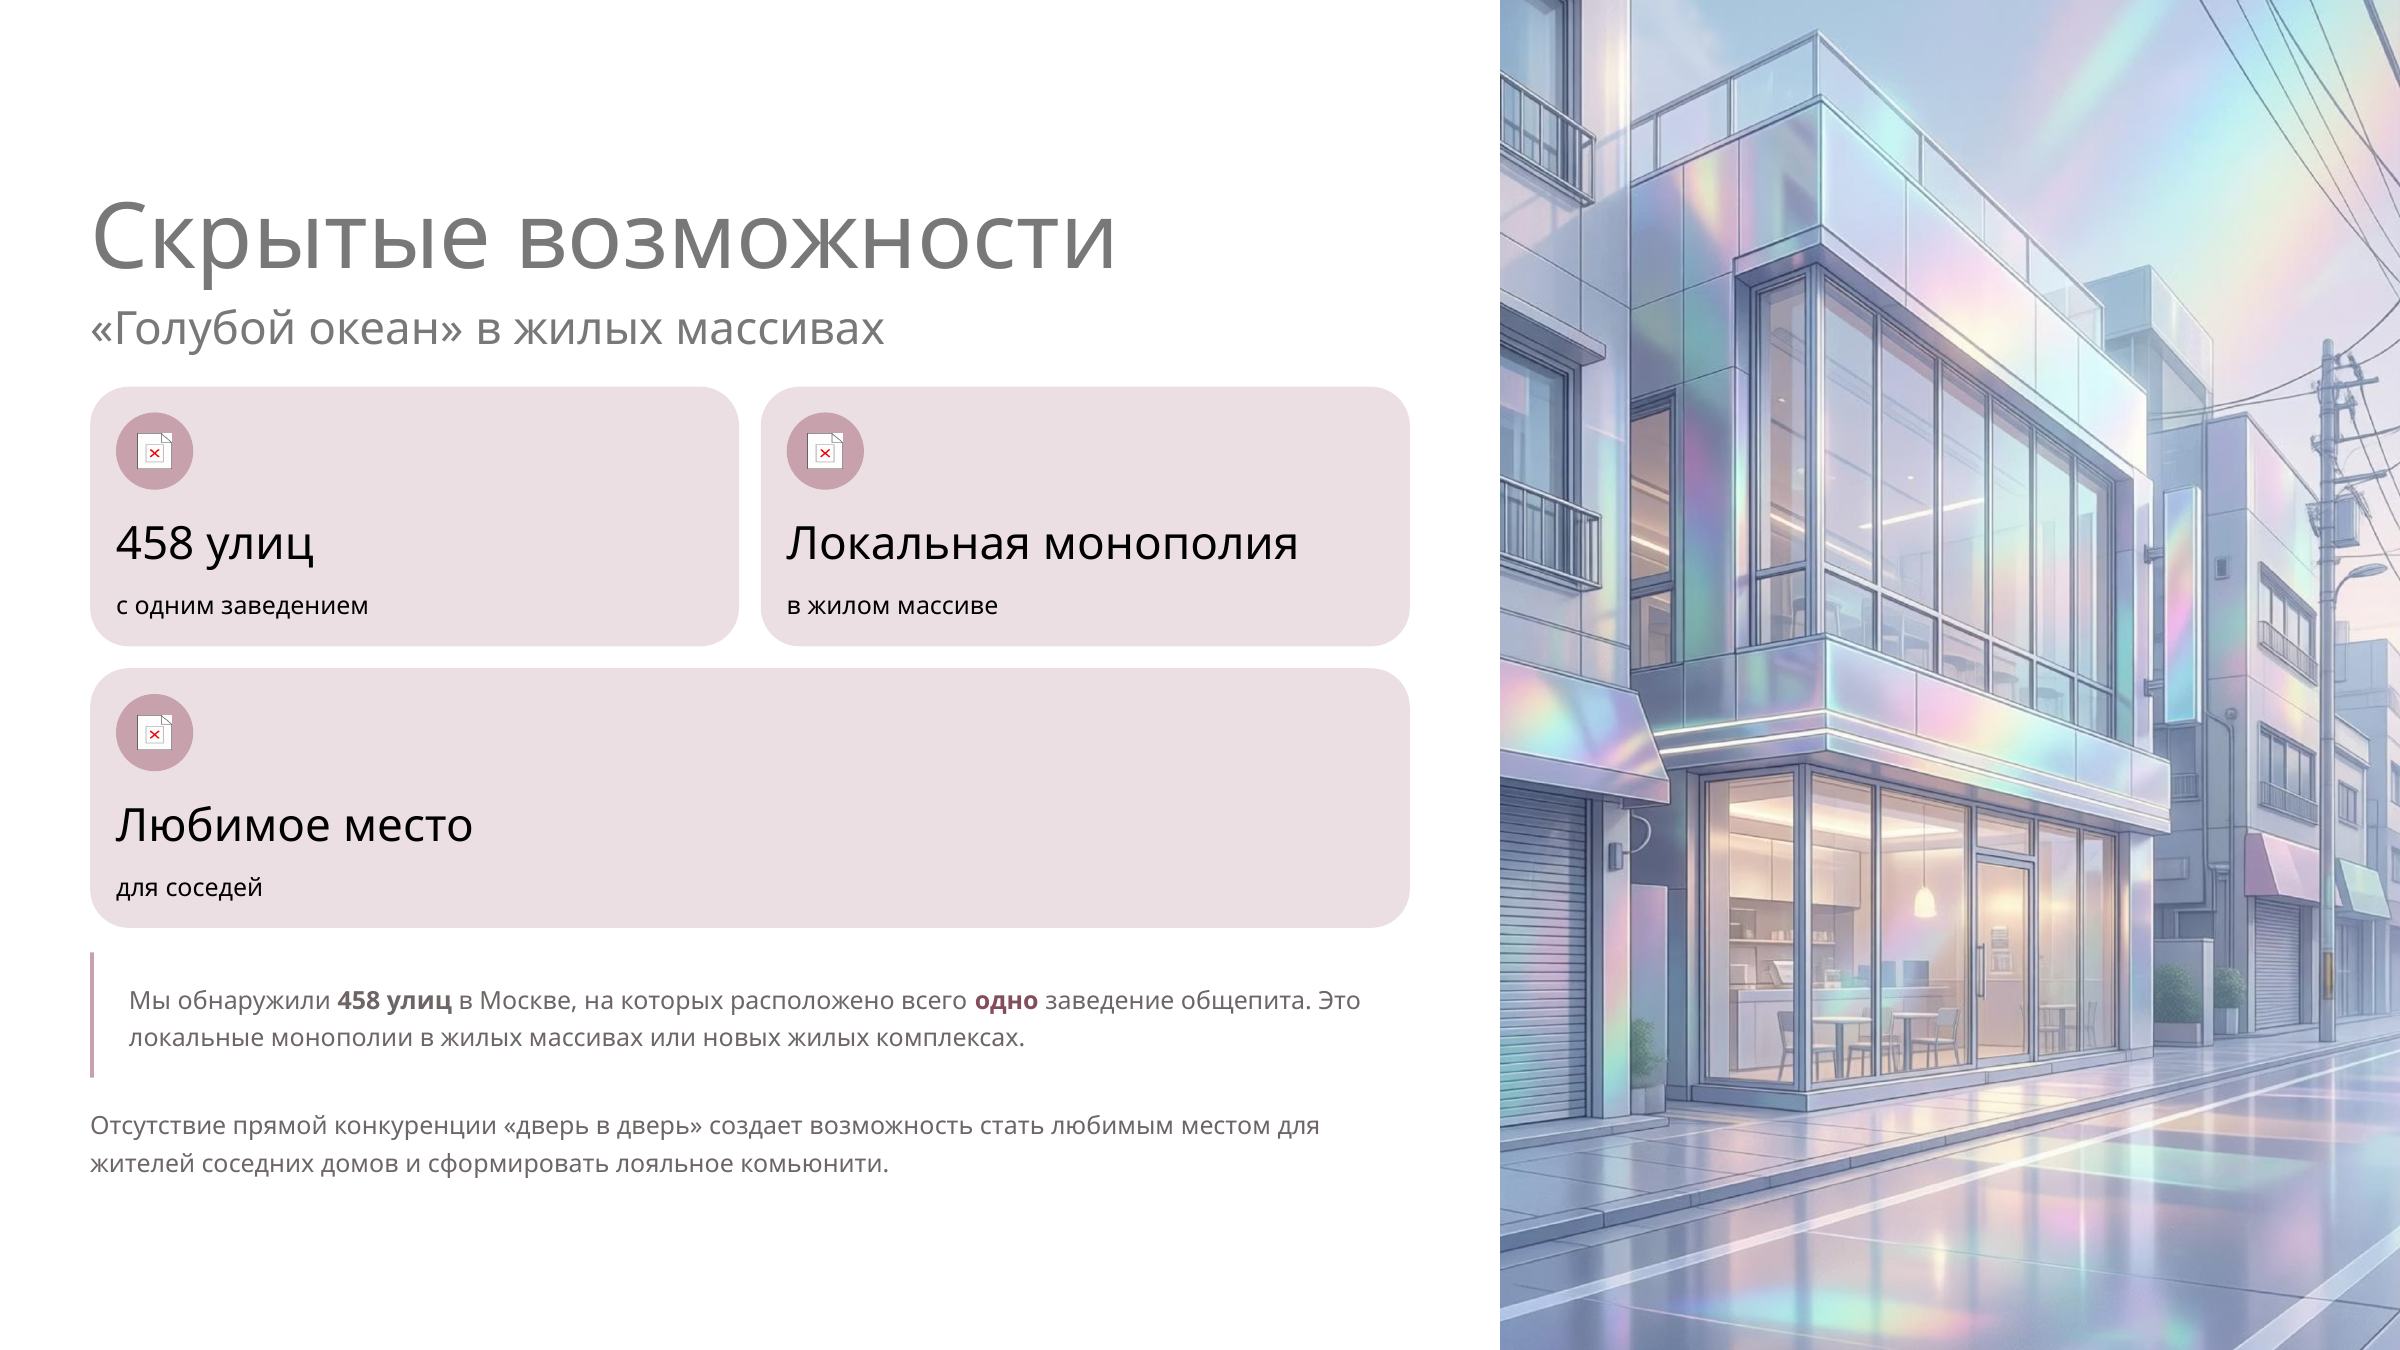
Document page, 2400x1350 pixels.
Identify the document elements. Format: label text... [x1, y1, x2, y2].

text_box Отсутствие прямой конкуренции «дверь в дверь» создает возможность стать любимым местом для жителей соседних домов и сформировать лояльное комьюнити. [90, 1102, 1410, 1179]
text_box [90, 386, 740, 647]
text_box с одним заведением [115, 582, 714, 621]
text_box [115, 412, 194, 490]
picture [1499, 0, 2400, 1350]
picture [137, 433, 172, 469]
text_box в жилом массиве [786, 582, 1384, 621]
text_box [90, 952, 94, 1078]
text_box для соседей [115, 864, 1385, 903]
picture [807, 433, 843, 469]
text_box Локальная монополия [786, 511, 1301, 570]
text_box [760, 386, 1410, 647]
text_box Скрытые возможности [90, 171, 1122, 288]
text_box «Голубой океан» в жилых массивах [90, 296, 885, 354]
text_box Мы обнаружили 458 улиц в Москве, на которых расположено всего одно заведение общепита. Это локальные монополии в жилых массивах или новых жилых комплексах. [128, 976, 1410, 1054]
text_box Любимое место [115, 792, 579, 851]
picture [137, 715, 172, 750]
text_box [115, 693, 194, 772]
text_box 458 улиц [115, 511, 579, 570]
text_box [786, 412, 864, 490]
text_box [90, 668, 1410, 928]
